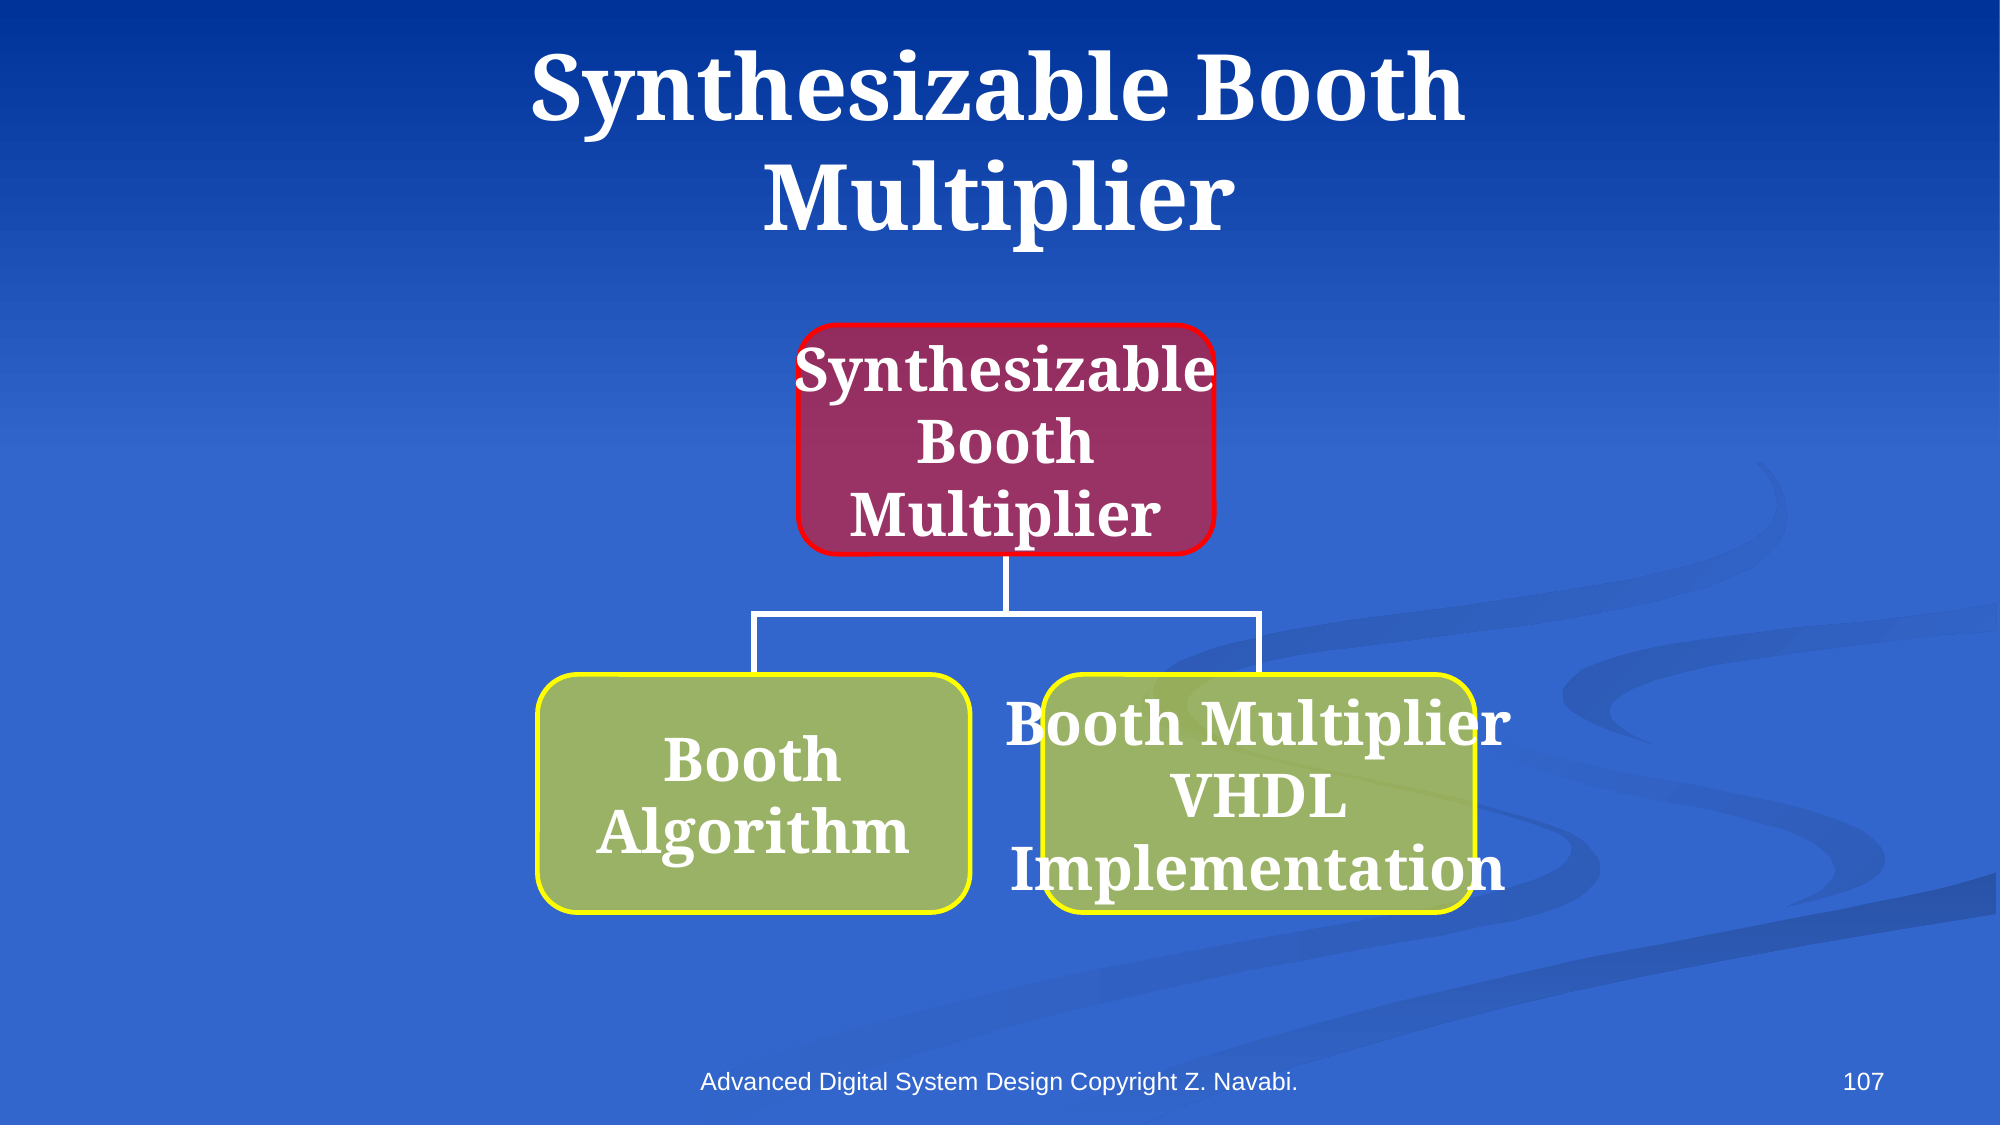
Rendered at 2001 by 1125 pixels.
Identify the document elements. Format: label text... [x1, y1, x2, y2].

footer Advanced Digital System Design Copyright Z. Navabi. [683, 1024, 1317, 1104]
title Synthesizable Booth Multiplier [287, 44, 1713, 233]
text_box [537, 324, 1476, 913]
slide_number 107 [1433, 1024, 1901, 1104]
